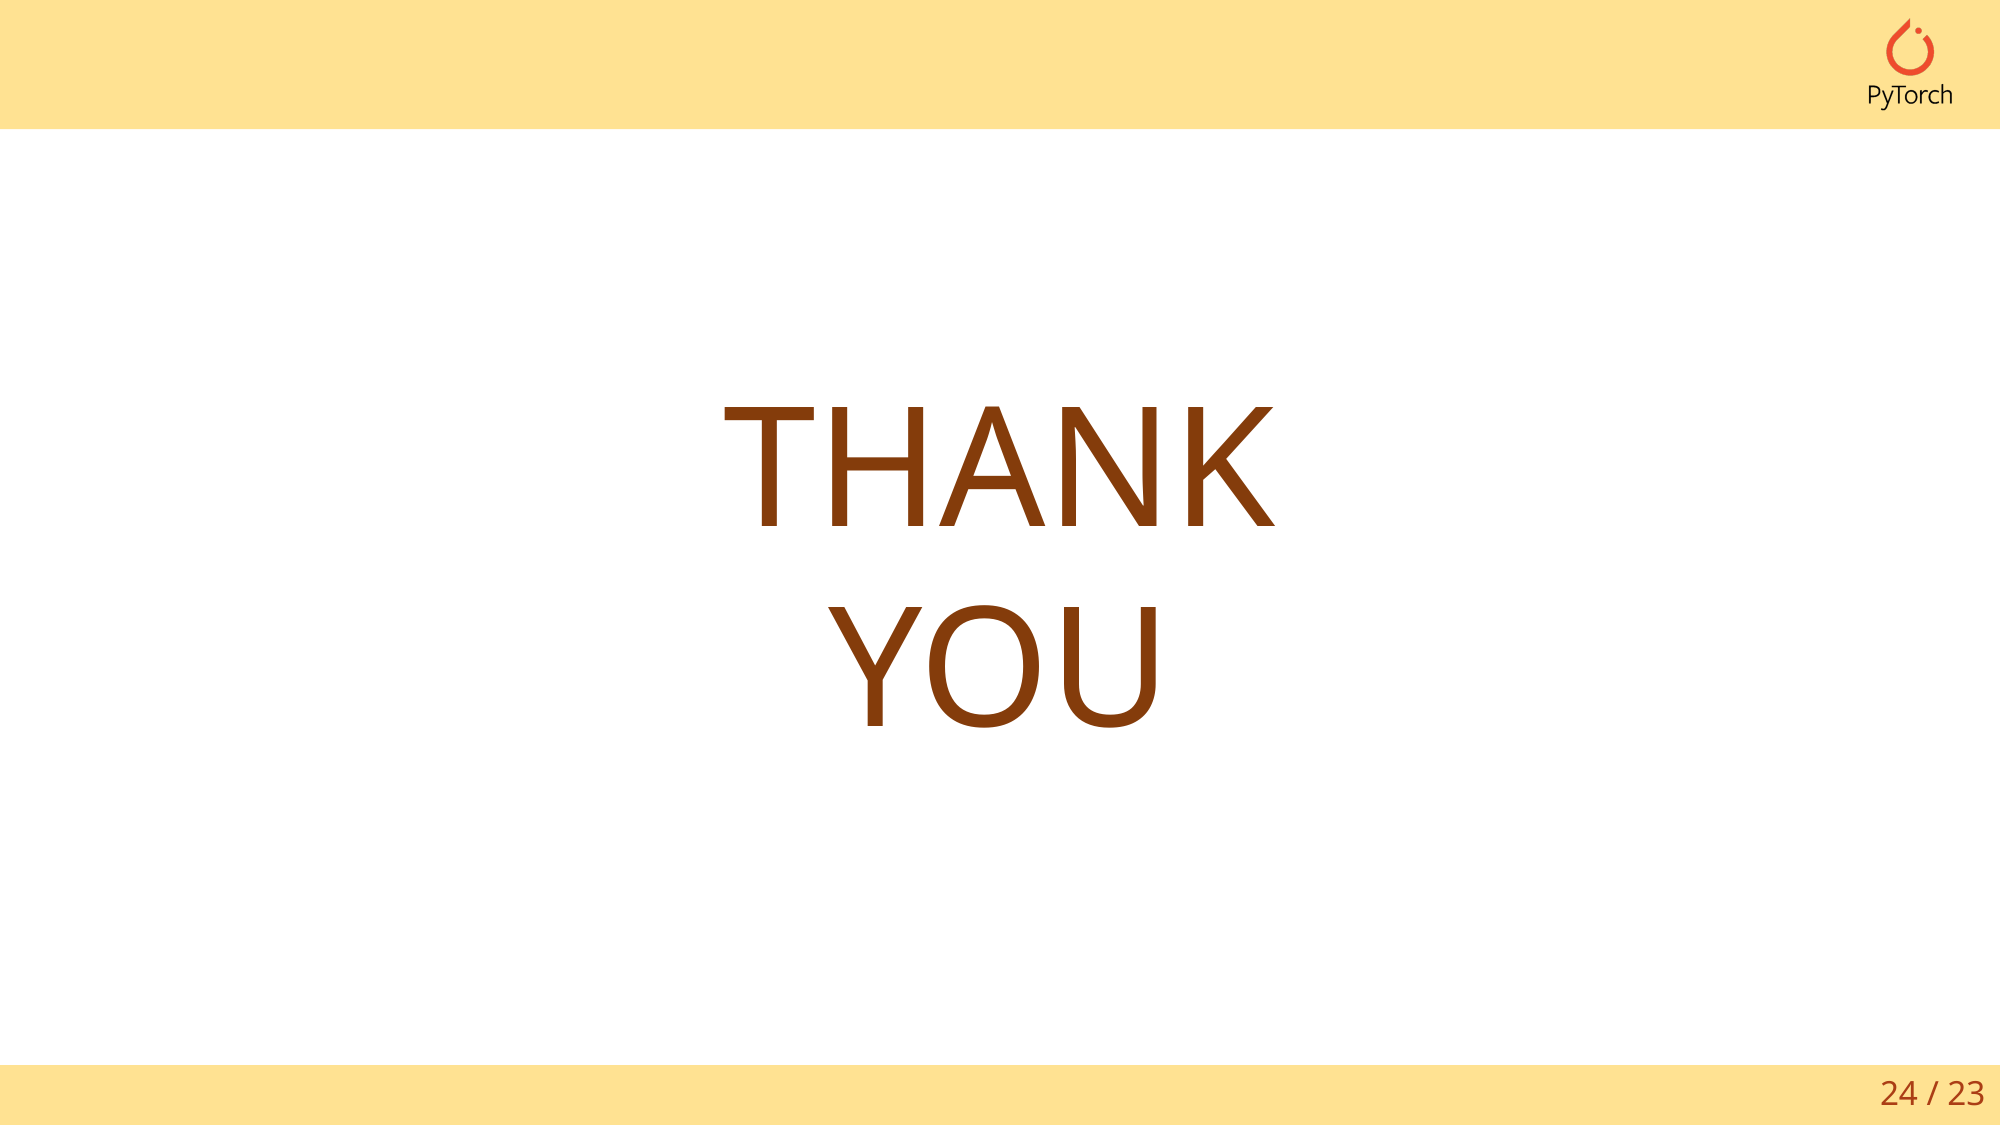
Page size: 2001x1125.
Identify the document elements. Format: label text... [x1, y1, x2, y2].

slide_number 24 / 23 [1550, 1065, 2000, 1125]
text_box THANK YOU [708, 352, 1292, 768]
picture [1867, 16, 1954, 113]
